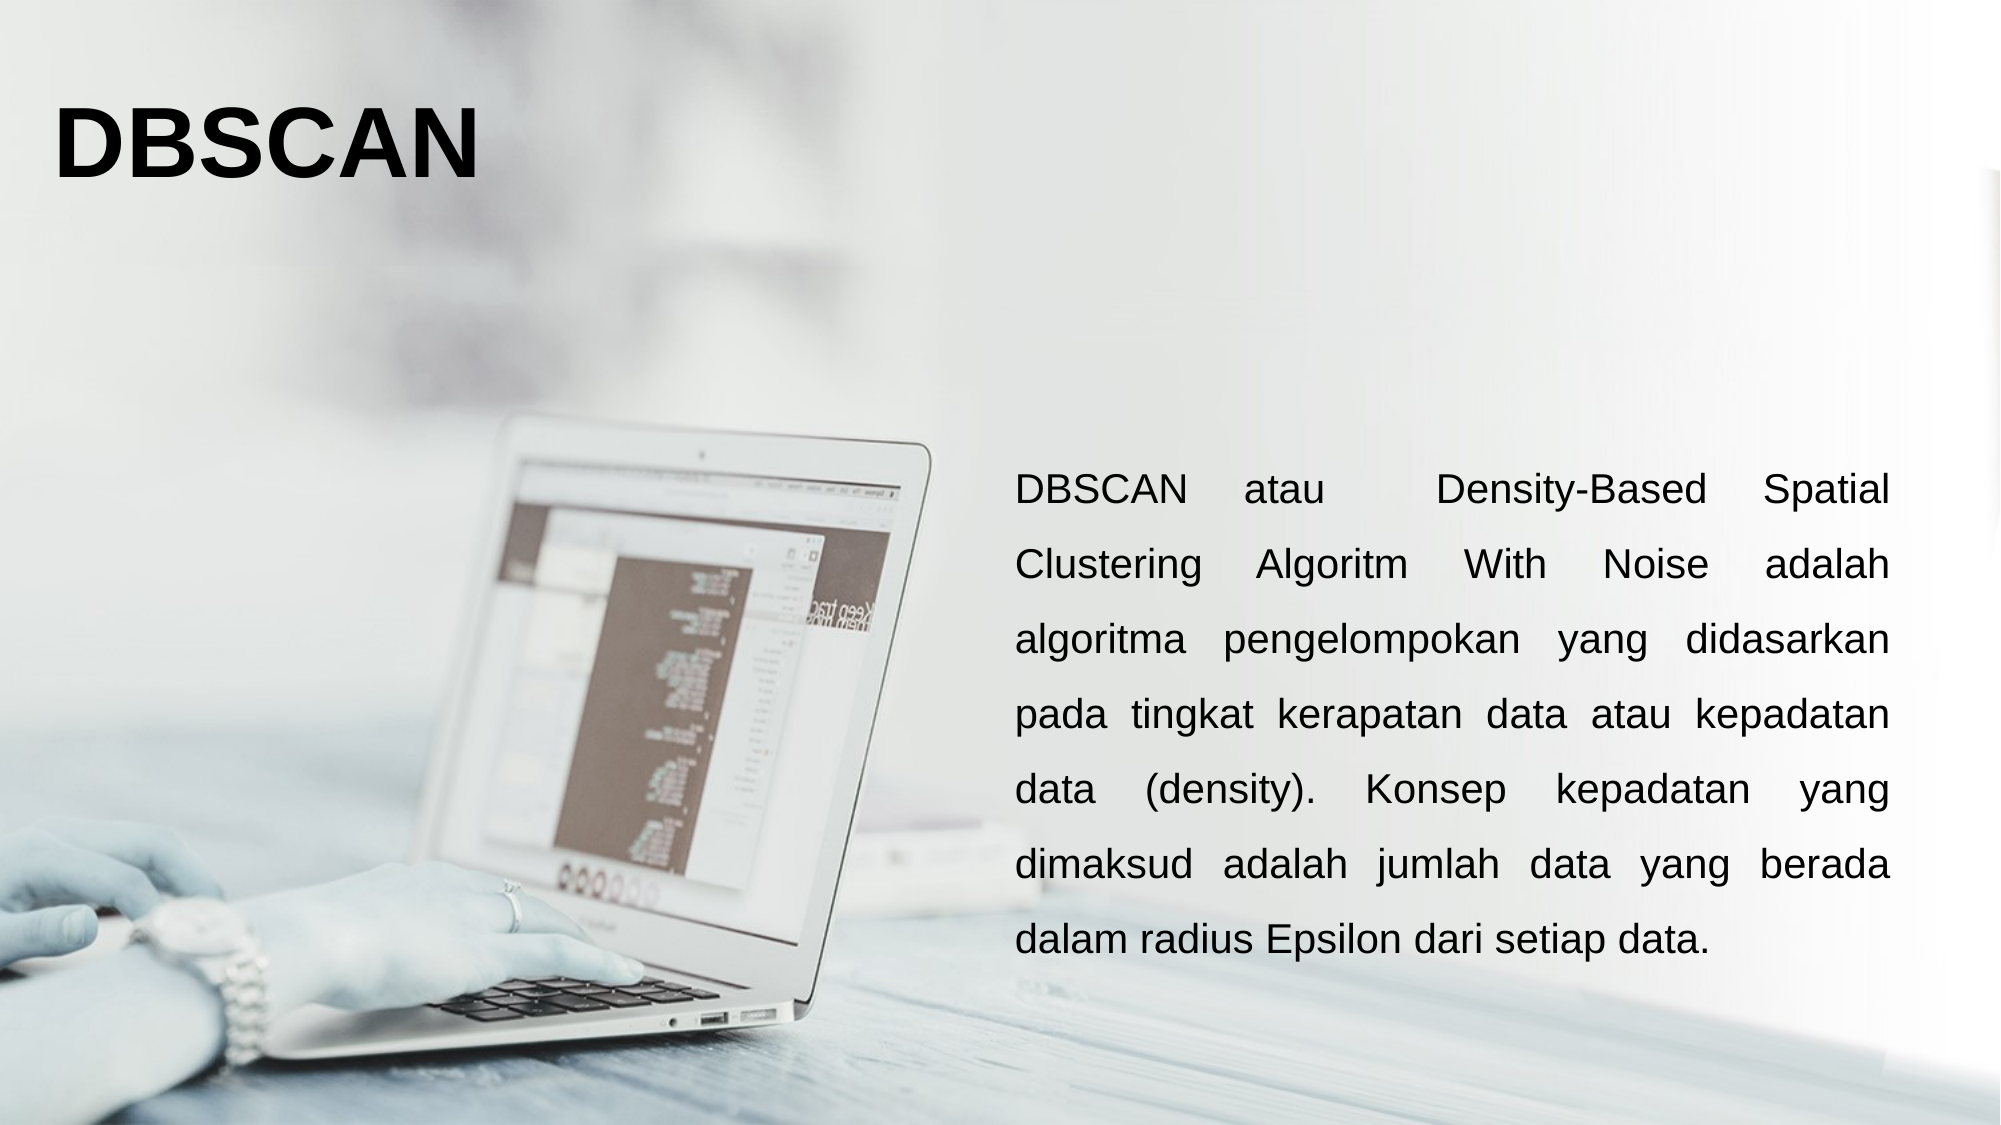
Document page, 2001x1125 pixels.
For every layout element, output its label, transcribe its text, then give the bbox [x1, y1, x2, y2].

list DBSCAN [39, 74, 969, 201]
picture [0, 0, 2001, 1125]
text_box DBSCAN atau Density-Based Spatial Clustering Algoritm With Noise adalah algoritma pengelompokan yang didasarkan pada tingkat kerapatan data atau kepadatan data (density). Konsep kepadatan yang dimaksud adalah jumlah data yang berada dalam radius Epsilon dari setiap data. [999, 429, 1906, 970]
